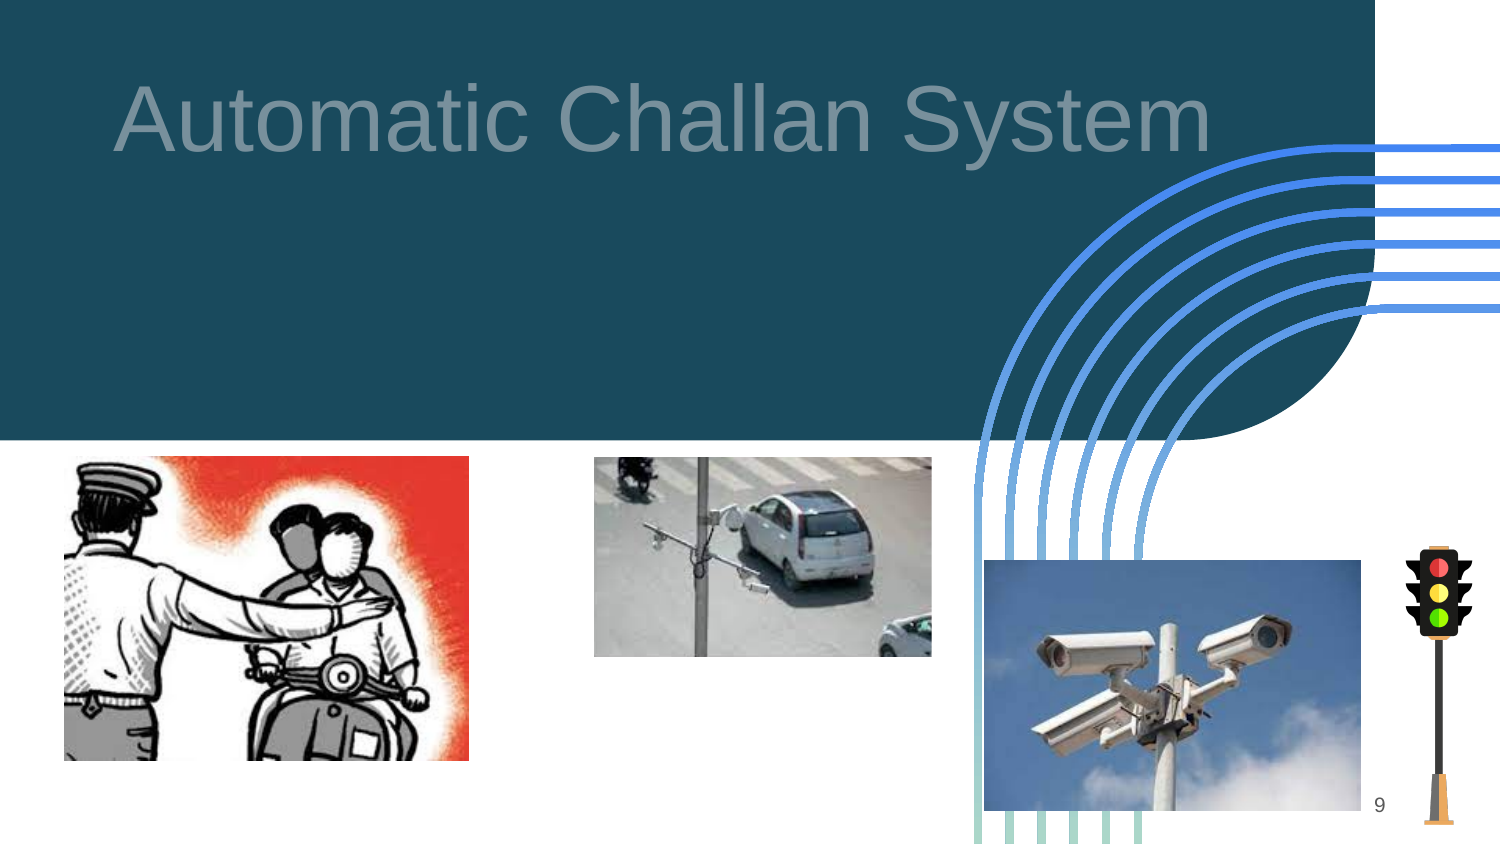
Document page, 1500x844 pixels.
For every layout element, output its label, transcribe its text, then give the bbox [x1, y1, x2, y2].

picture [593, 456, 932, 657]
picture [63, 456, 470, 761]
title Automatic Challan System [102, 45, 1234, 178]
picture [984, 527, 1500, 844]
slide_number ‹#› [1059, 820, 1302, 827]
